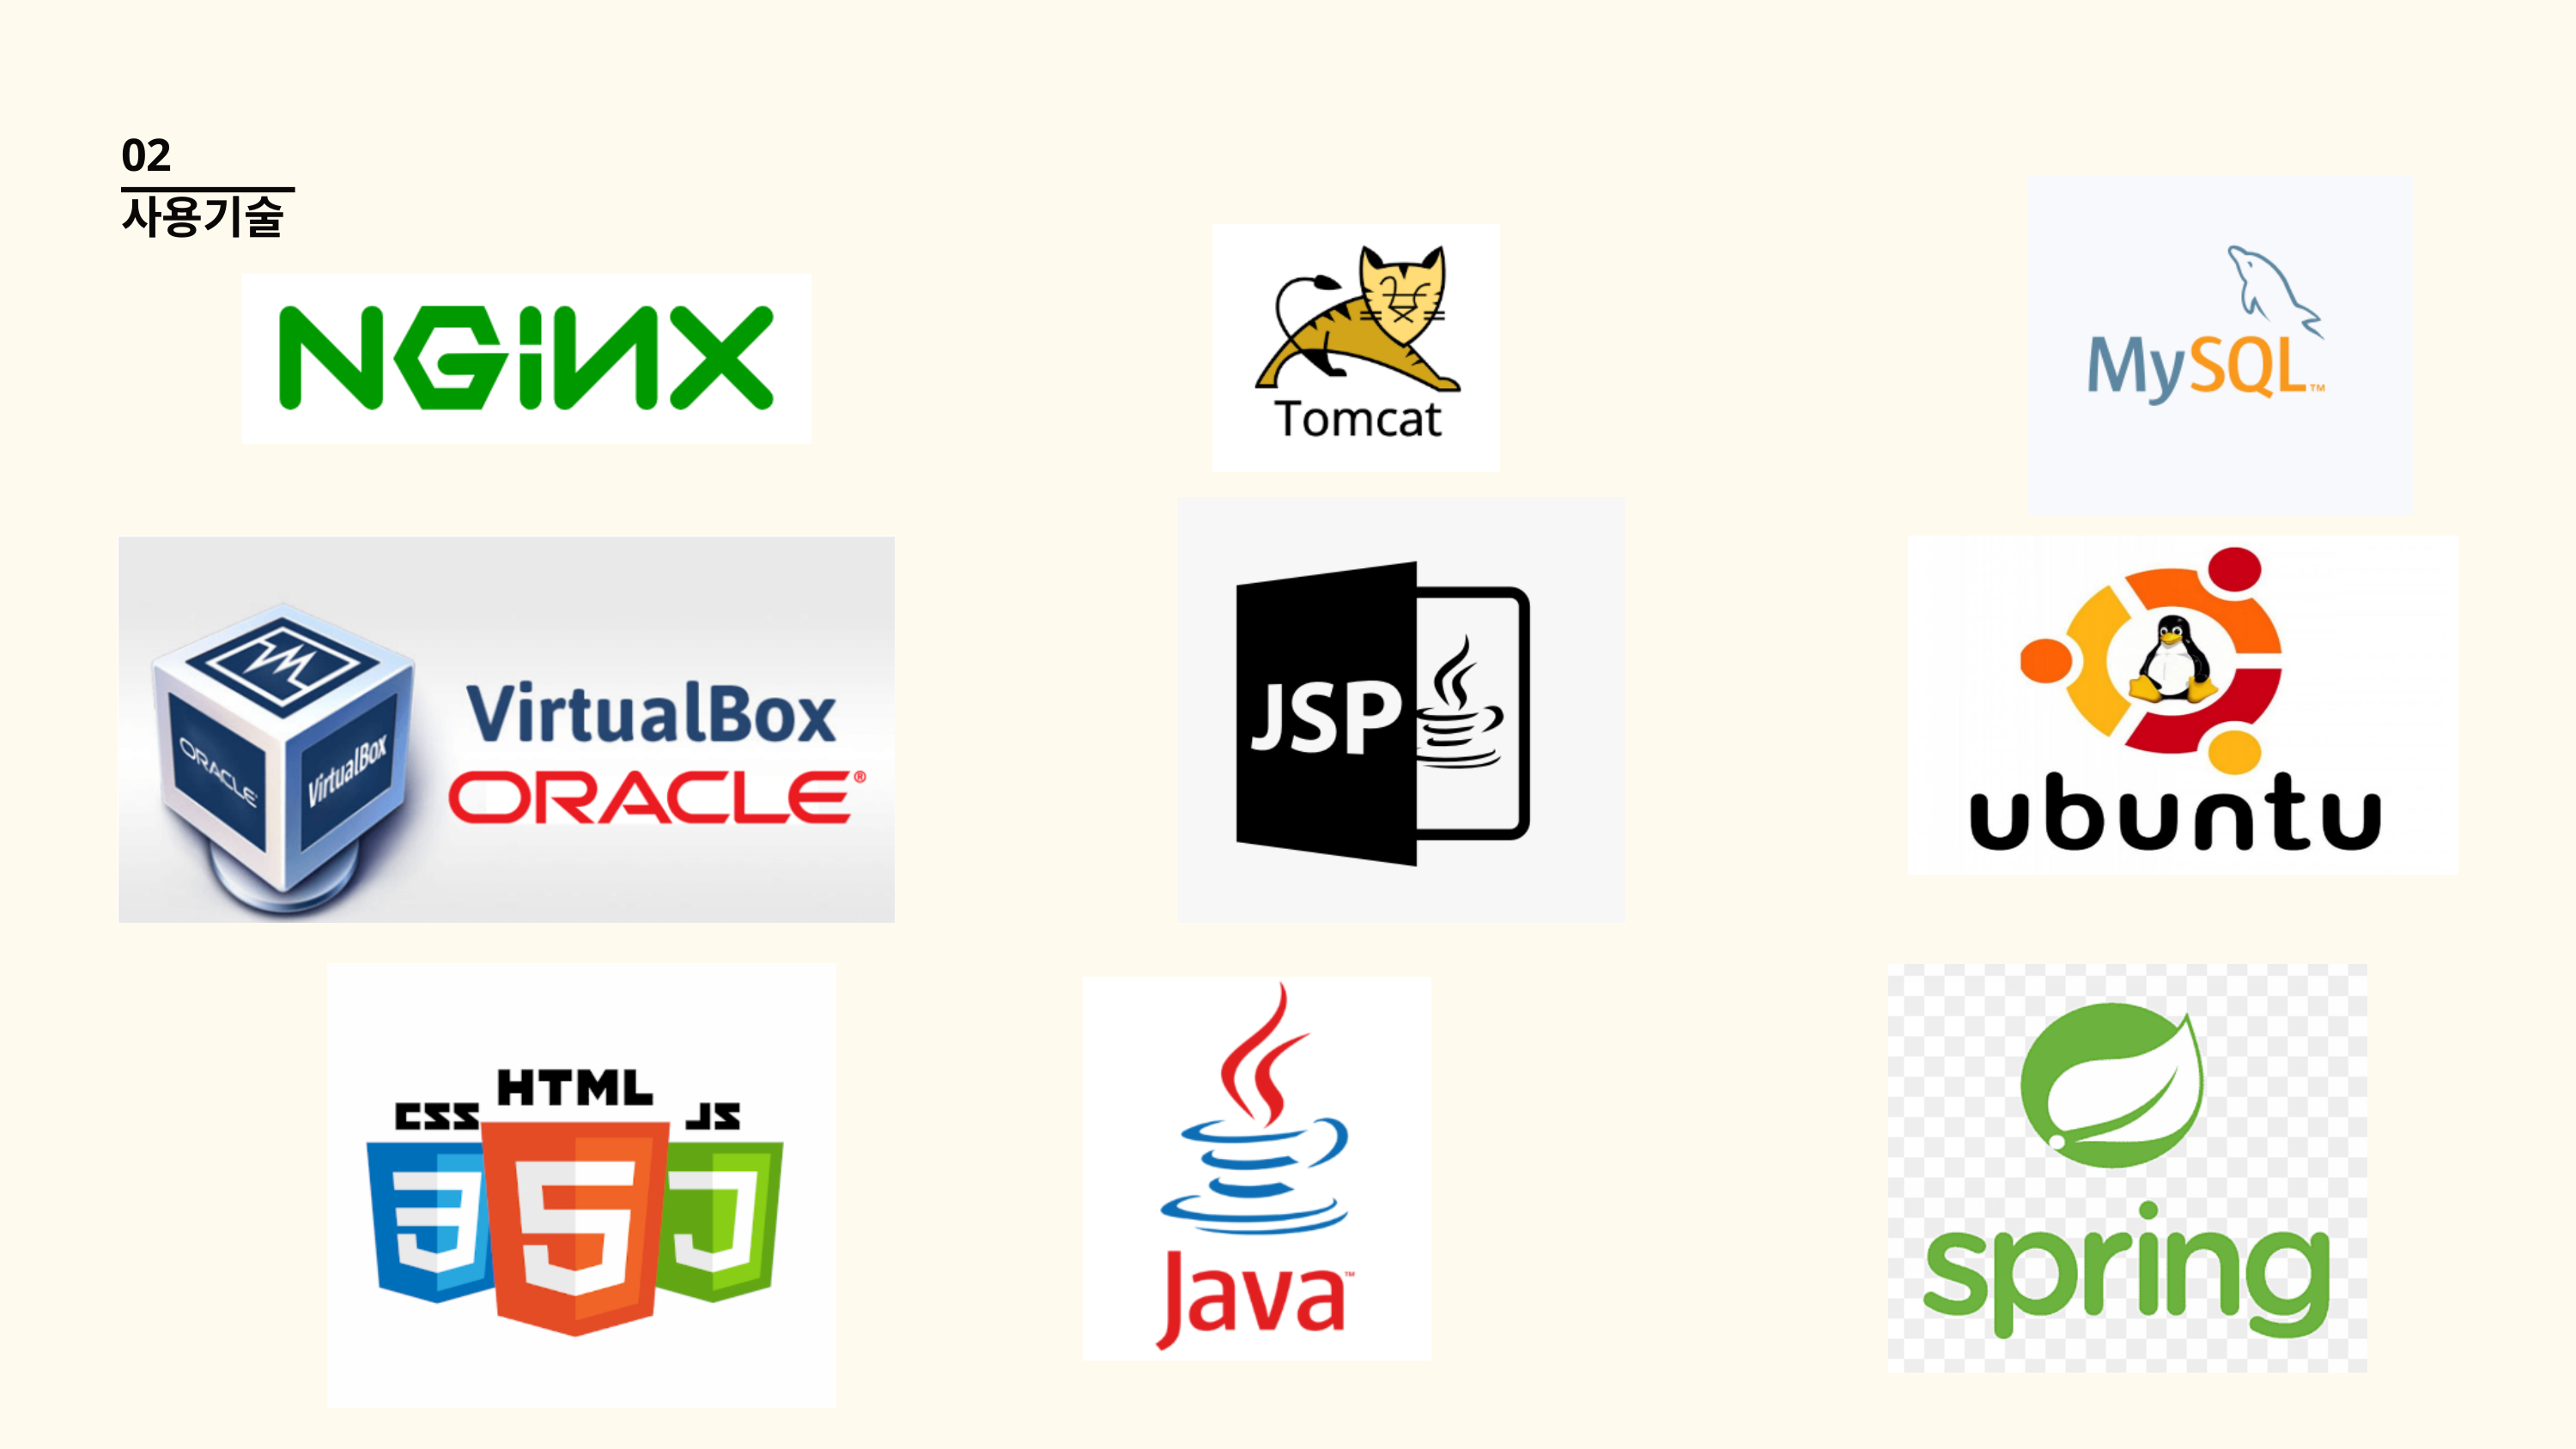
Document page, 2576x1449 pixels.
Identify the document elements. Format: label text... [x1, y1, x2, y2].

picture [241, 274, 811, 444]
picture [1212, 224, 1500, 472]
text_box 02 사용기술 [121, 118, 356, 243]
picture [326, 963, 836, 1408]
picture [1083, 976, 1431, 1361]
picture [1176, 497, 1625, 924]
picture [1908, 536, 2458, 875]
picture [1888, 964, 2367, 1373]
picture [2028, 176, 2415, 515]
picture [118, 536, 895, 924]
